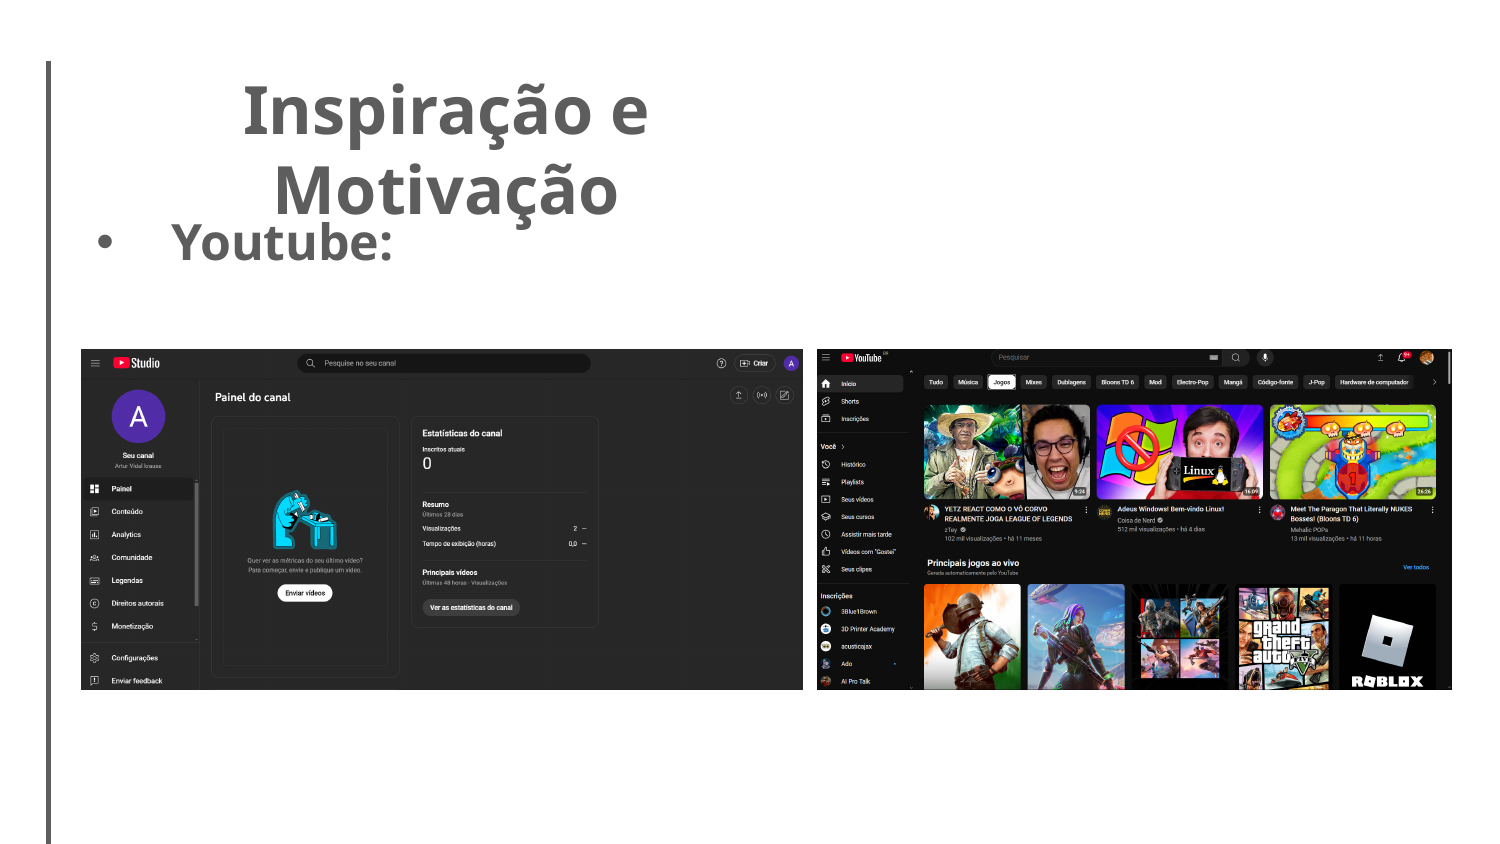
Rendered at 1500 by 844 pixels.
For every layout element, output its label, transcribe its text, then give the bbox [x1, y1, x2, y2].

picture [817, 348, 1452, 690]
picture [81, 348, 803, 690]
text_box Youtube: [81, 203, 1063, 339]
text_box Inspiração e Motivação [81, 60, 812, 203]
